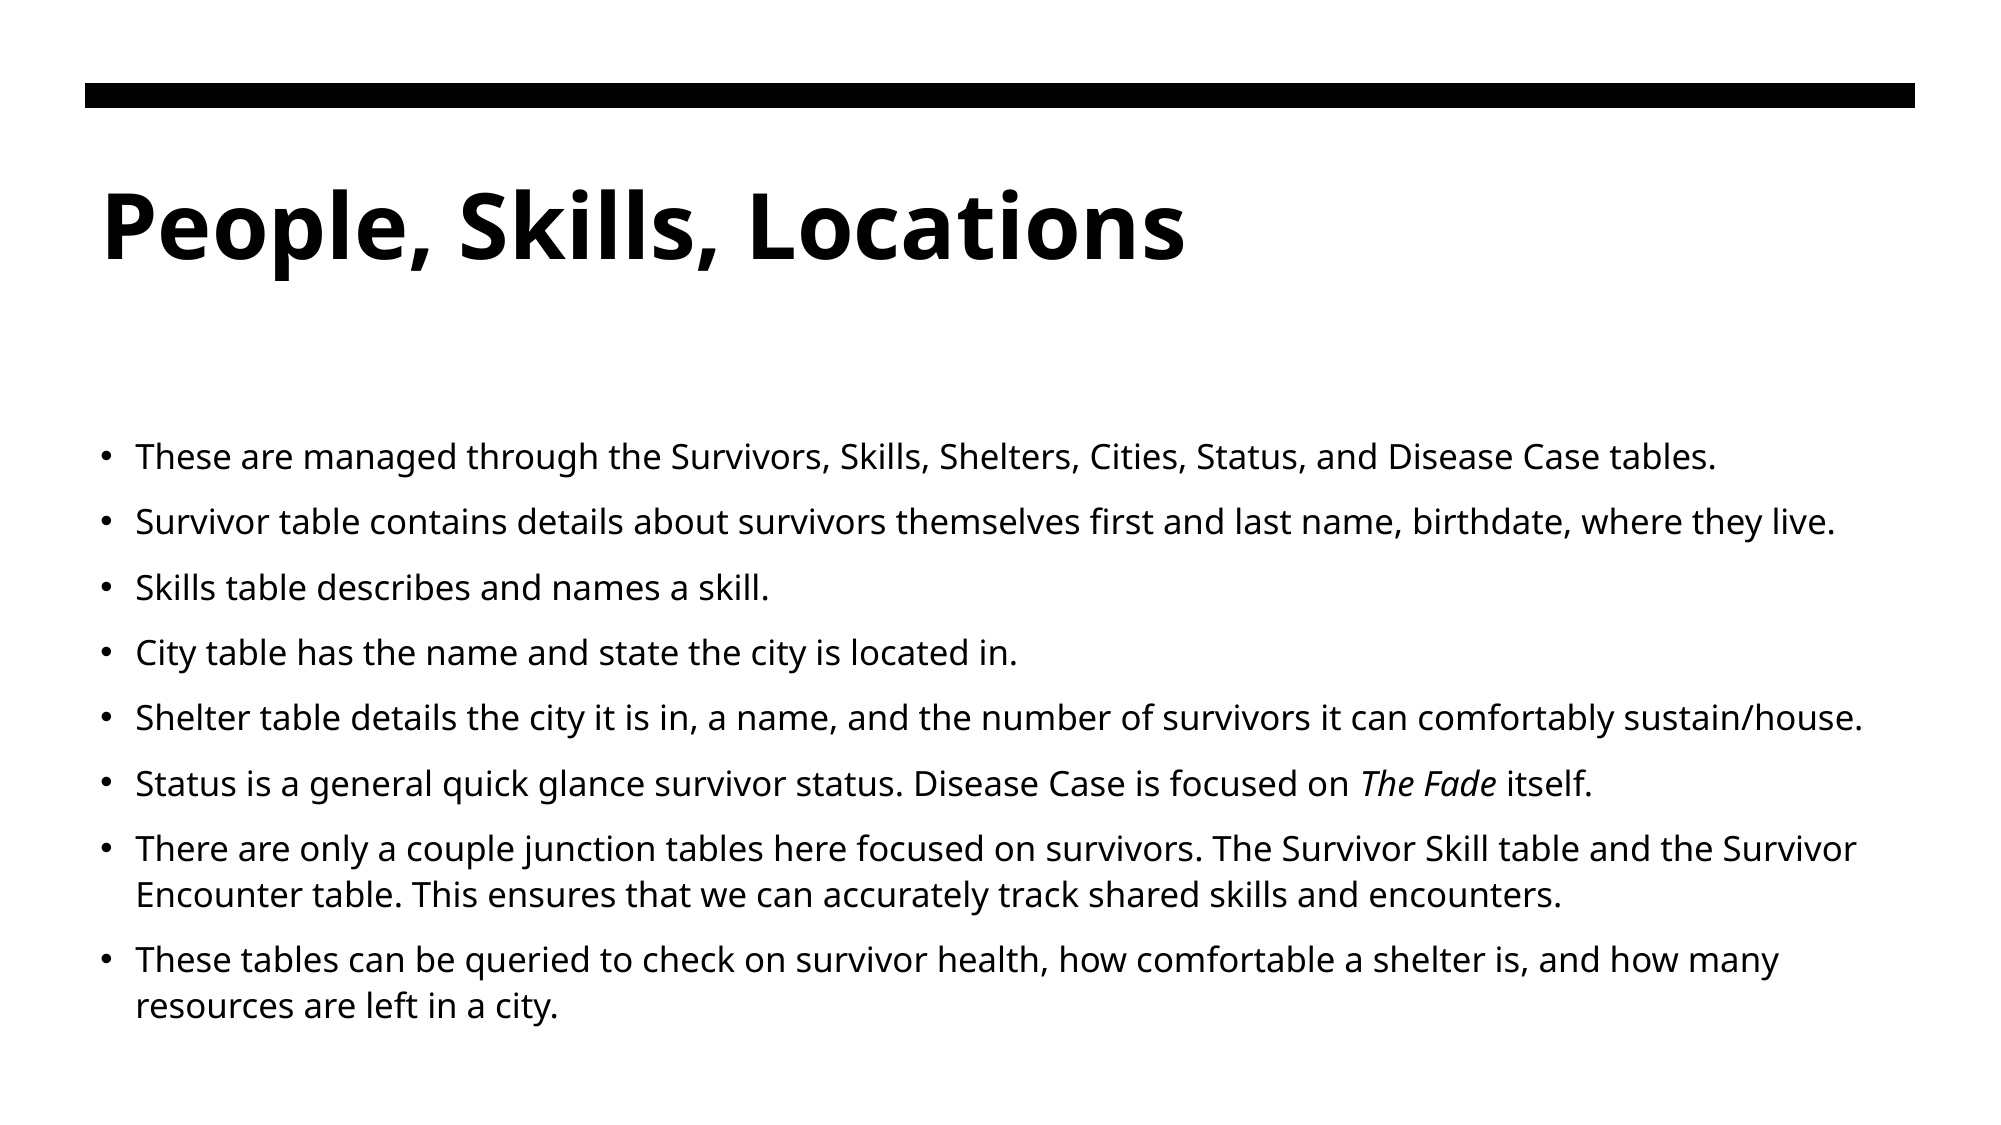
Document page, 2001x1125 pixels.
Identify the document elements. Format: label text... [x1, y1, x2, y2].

list These are managed through the Survivors, Skills, Shelters, Cities, Status, and Disease Case tables. Survivor table contains details about survivors themselves first and last name, birthdate, where they live. Skills table describes and names a skill. City table has the name and state the city is located in. Shelter table details the city it is in, a name, and the number of survivors it can comfortably sustain/house. Status is a general quick glance survivor status. Disease Case is focused on The Fade itself. There are only a couple junction tables here focused on survivors. The Survivor Skill table and the Survivor Encounter table. This ensures that we can accurately track shared skills and encounters. These tables can be queried to check on survivor health, how comfortable a shelter is, and how many resources are left in a city. [85, 423, 1916, 1041]
title People, Skills, Locations [85, 160, 1916, 401]
